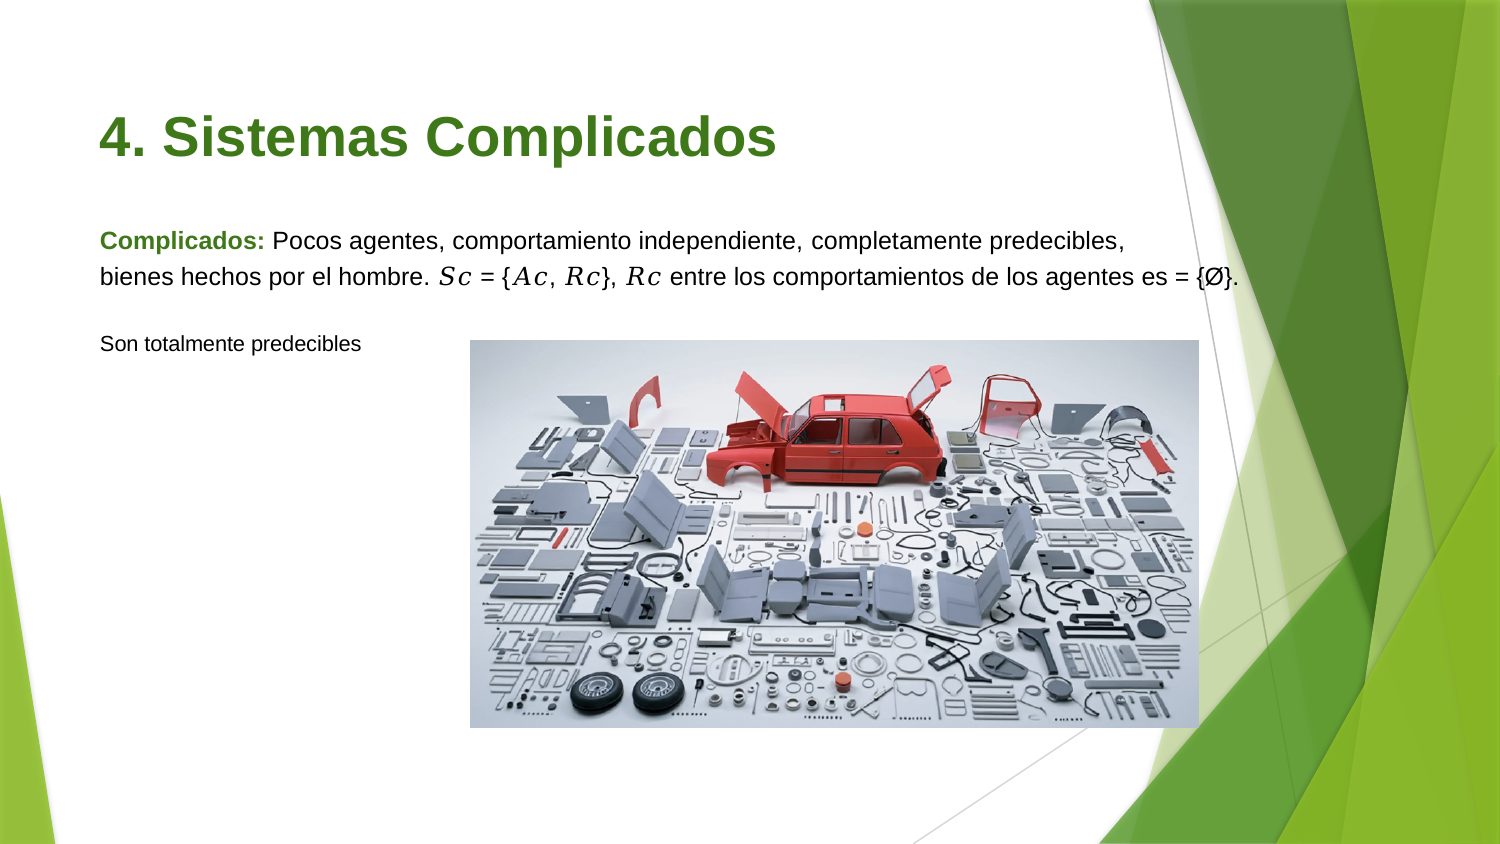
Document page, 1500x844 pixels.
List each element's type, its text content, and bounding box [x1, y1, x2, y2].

picture [469, 339, 1199, 729]
text_box Complicados: Pocos agentes, comportamiento independiente, completamente predecibles, bienes hechos por el hombre. 𝑆𝑐 = {𝐴𝑐, 𝑅𝑐}, 𝑅𝑐 entre los comportamientos de los agentes es = {Ø}. [99, 219, 1426, 255]
text_box Son totalmente predecibles [99, 324, 1426, 356]
text_box 4. Sistemas Complicados [99, 99, 1426, 168]
